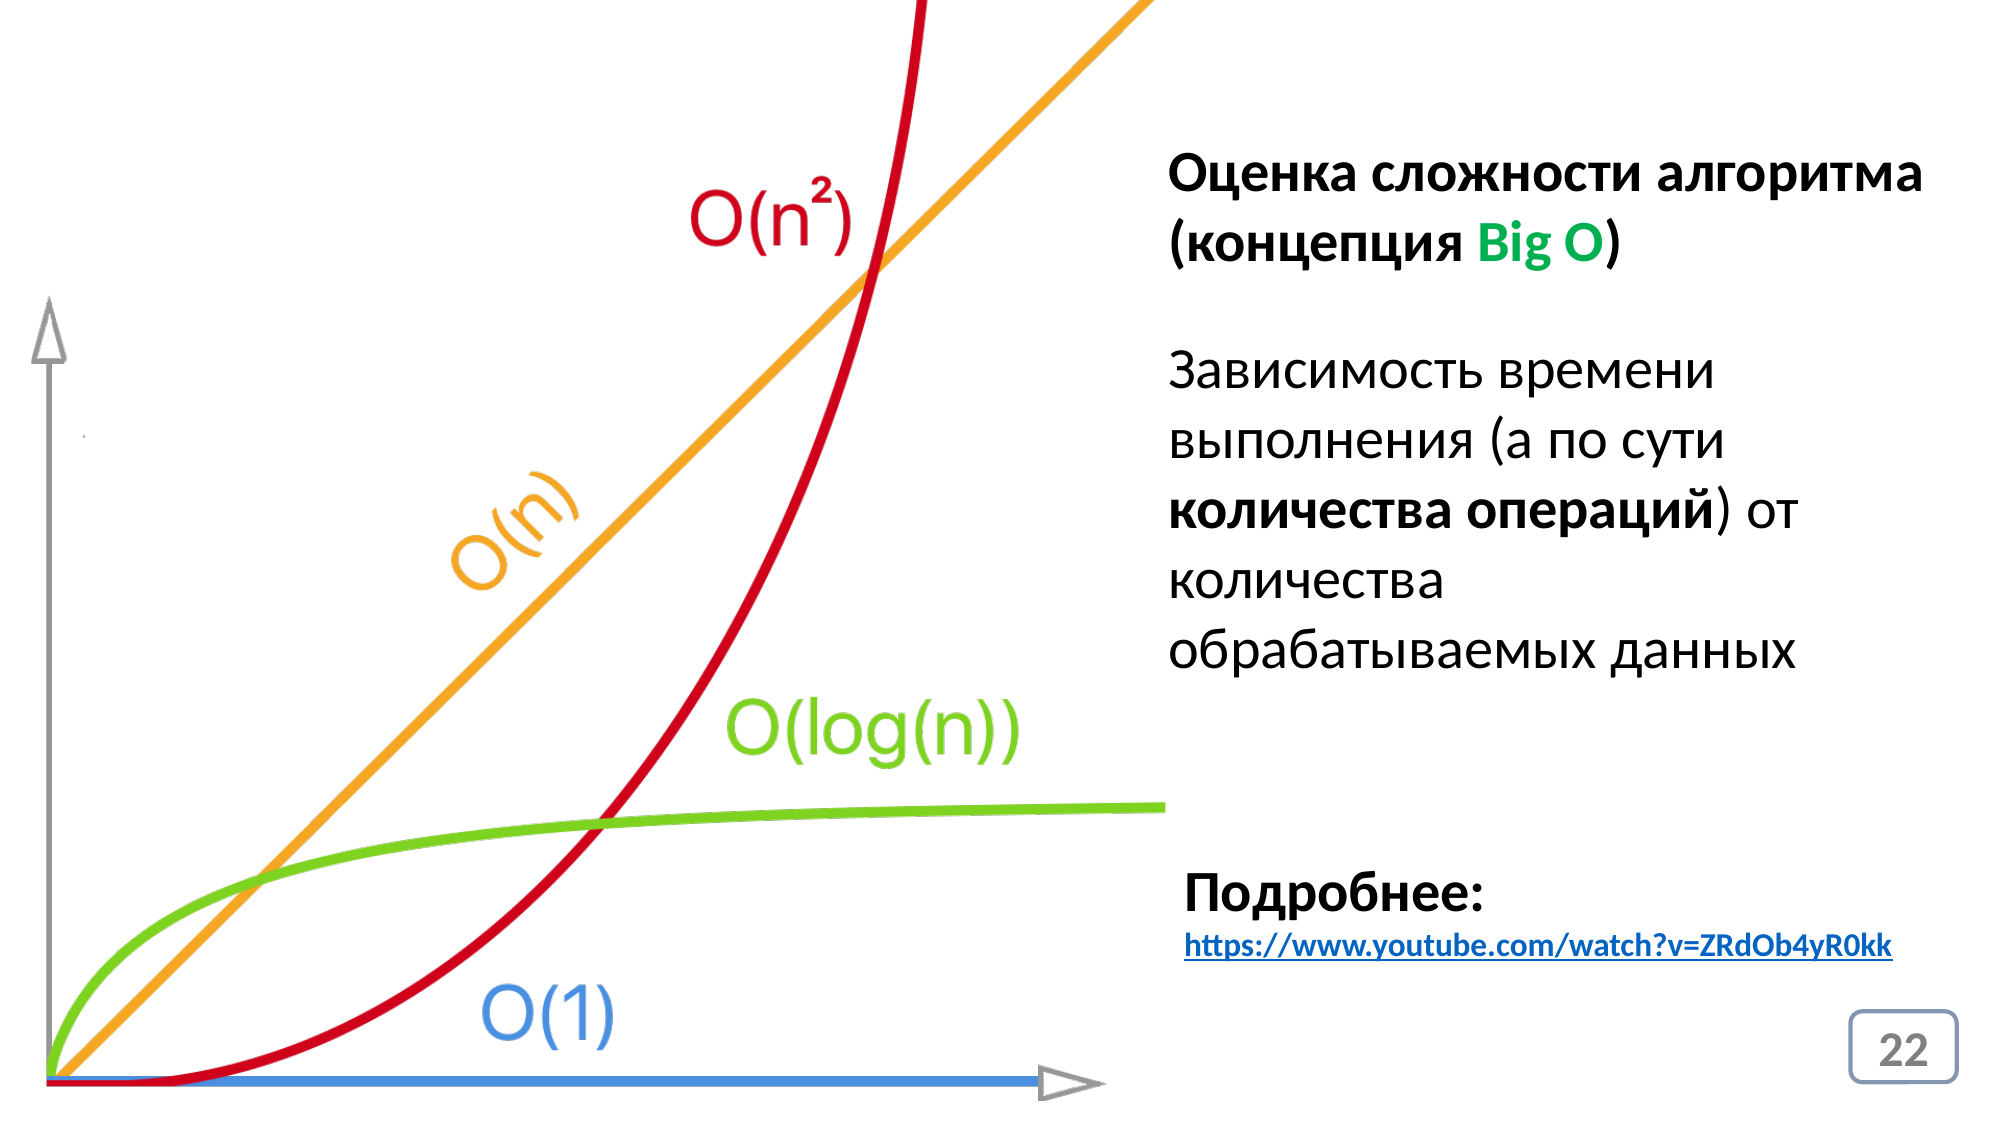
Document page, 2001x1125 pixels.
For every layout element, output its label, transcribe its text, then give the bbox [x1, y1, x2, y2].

text_box Подробнее: https://www.youtube.com/watch?v=ZRdOb4yR0kk [1169, 846, 1981, 971]
text_box 22 [1849, 1010, 1958, 1084]
text_box Зависимость времени выполнения (а по сути количества операций) от количества обрабатываемых данных [1166, 322, 1823, 688]
picture [31, 0, 1166, 1102]
text_box Оценка сложности алгоритма (концепция Big O) [1166, 125, 2000, 281]
